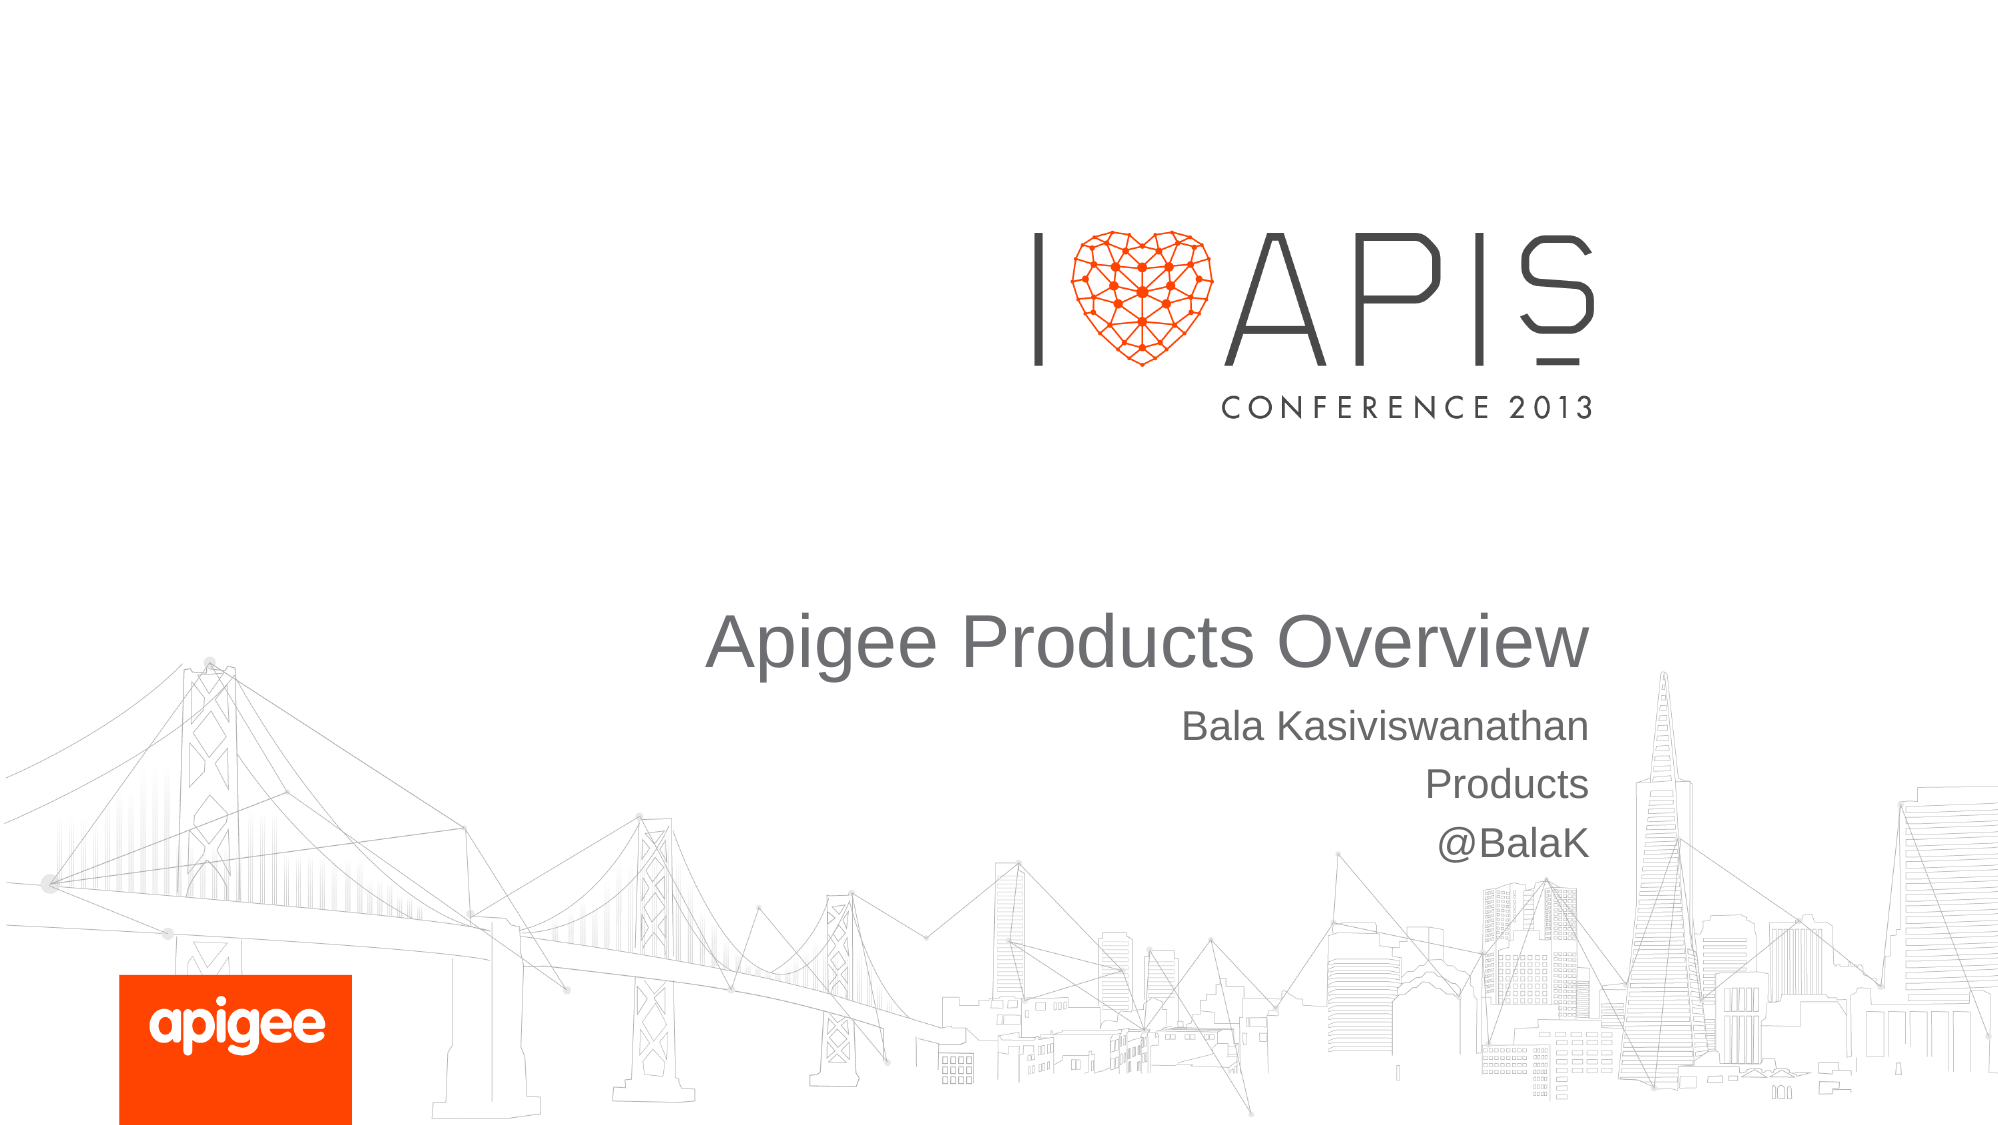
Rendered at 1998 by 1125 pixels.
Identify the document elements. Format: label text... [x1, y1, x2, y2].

picture [0, 0, 1998, 1125]
subtitle Bala Kasiviswanathan Products @BalaK [322, 691, 1590, 835]
title Apigee Products Overview [210, 583, 1590, 692]
